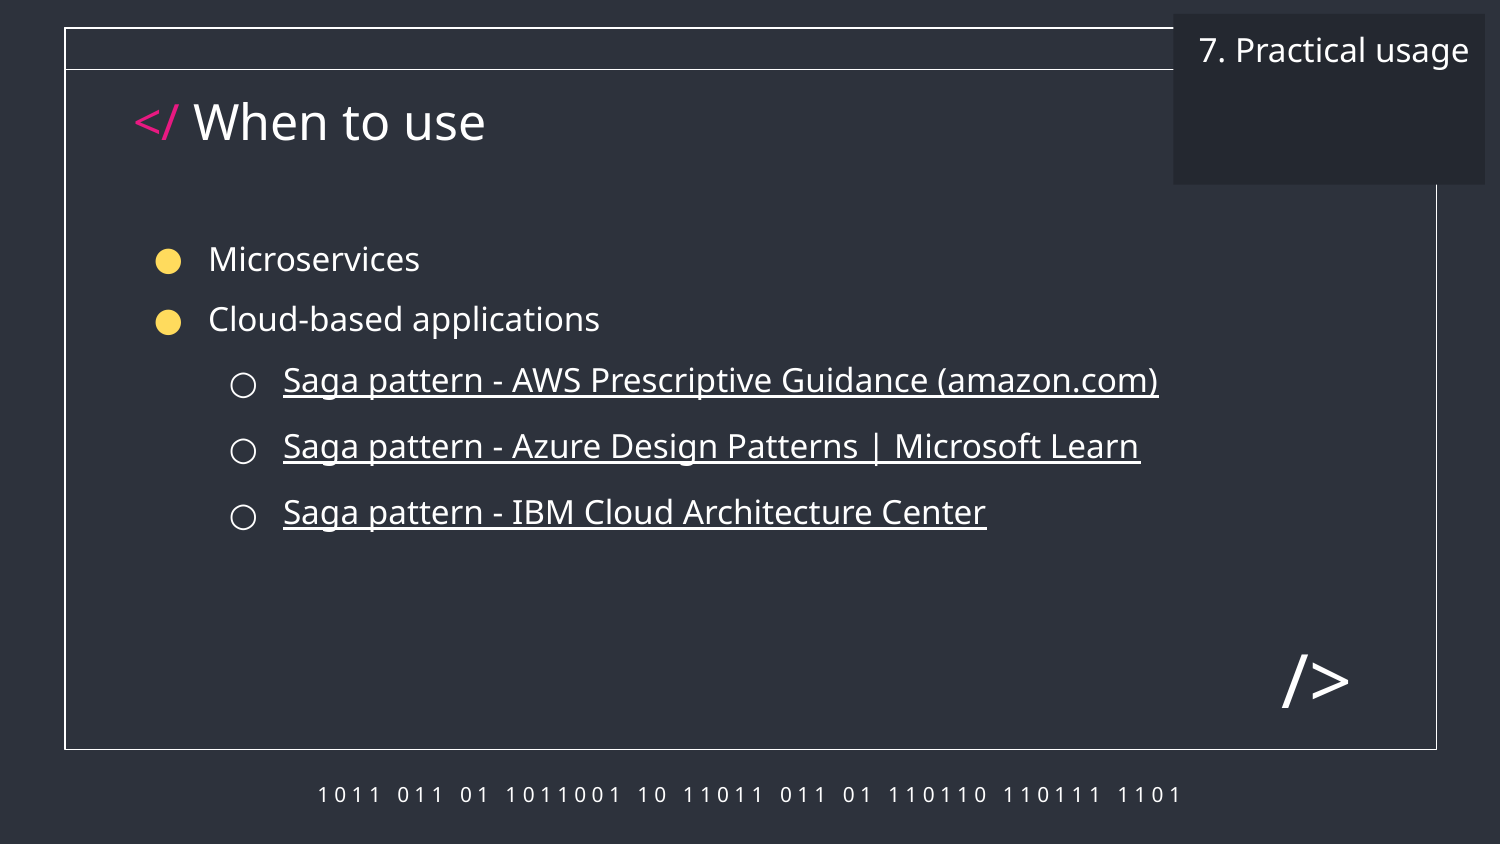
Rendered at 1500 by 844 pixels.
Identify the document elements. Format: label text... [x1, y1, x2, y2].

text_box /> [1266, 634, 1382, 734]
title 7. Practical usage [1173, 13, 1485, 185]
title </ When to use [118, 75, 1173, 170]
list Microservices Cloud-based applications Saga pattern - AWS Prescriptive Guidance (amazon.com) Saga pattern - Azure Design Patterns | Microsoft Learn Saga pattern - IBM Cloud Architecture Center [118, 222, 1382, 632]
